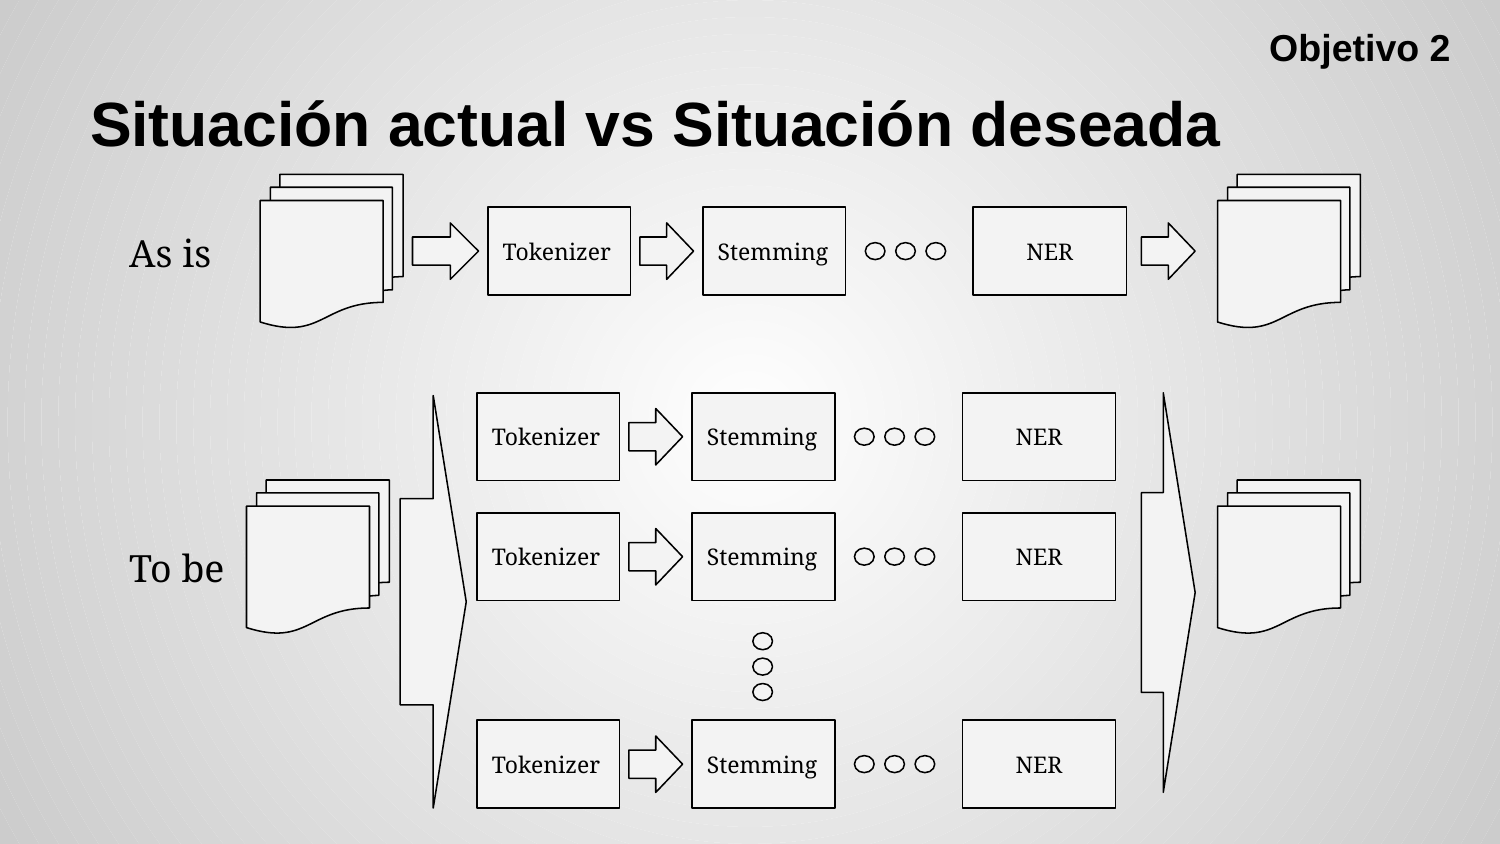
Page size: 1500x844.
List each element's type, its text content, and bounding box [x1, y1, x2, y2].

text_box Tokenizer [487, 207, 631, 296]
text_box [915, 755, 935, 773]
text_box [628, 736, 683, 793]
text_box [400, 395, 467, 808]
text_box Stemming [702, 207, 846, 296]
text_box NER [962, 392, 1116, 481]
text_box [246, 480, 390, 634]
text_box [628, 528, 683, 585]
text_box To be [114, 529, 247, 605]
text_box [884, 428, 905, 446]
text_box [1141, 392, 1196, 793]
text_box [925, 242, 946, 260]
text_box [915, 548, 935, 566]
text_box [628, 408, 683, 465]
text_box NER [973, 207, 1127, 296]
title Objetivo 2 [1254, 0, 1500, 85]
text_box [854, 428, 875, 446]
text_box Tokenizer [476, 720, 620, 809]
text_box [915, 428, 935, 446]
text_box [752, 683, 773, 701]
text_box [865, 242, 886, 260]
text_box [1217, 480, 1361, 634]
text_box Tokenizer [476, 512, 620, 601]
text_box [895, 242, 916, 260]
text_box [884, 755, 905, 773]
title Situación actual vs Situación deseada [75, 33, 1425, 175]
text_box [752, 658, 773, 676]
text_box [260, 174, 404, 328]
text_box [412, 222, 479, 280]
text_box [884, 548, 905, 566]
text_box [1141, 222, 1196, 280]
text_box Tokenizer [476, 392, 620, 481]
text_box [854, 548, 875, 566]
text_box Stemming [691, 720, 835, 809]
text_box NER [962, 512, 1116, 601]
text_box [639, 222, 694, 280]
text_box As is [114, 214, 247, 290]
text_box [854, 755, 875, 773]
text_box [752, 632, 773, 650]
text_box NER [962, 720, 1116, 809]
text_box Stemming [691, 392, 835, 481]
text_box [1217, 174, 1361, 328]
text_box Stemming [691, 512, 835, 601]
